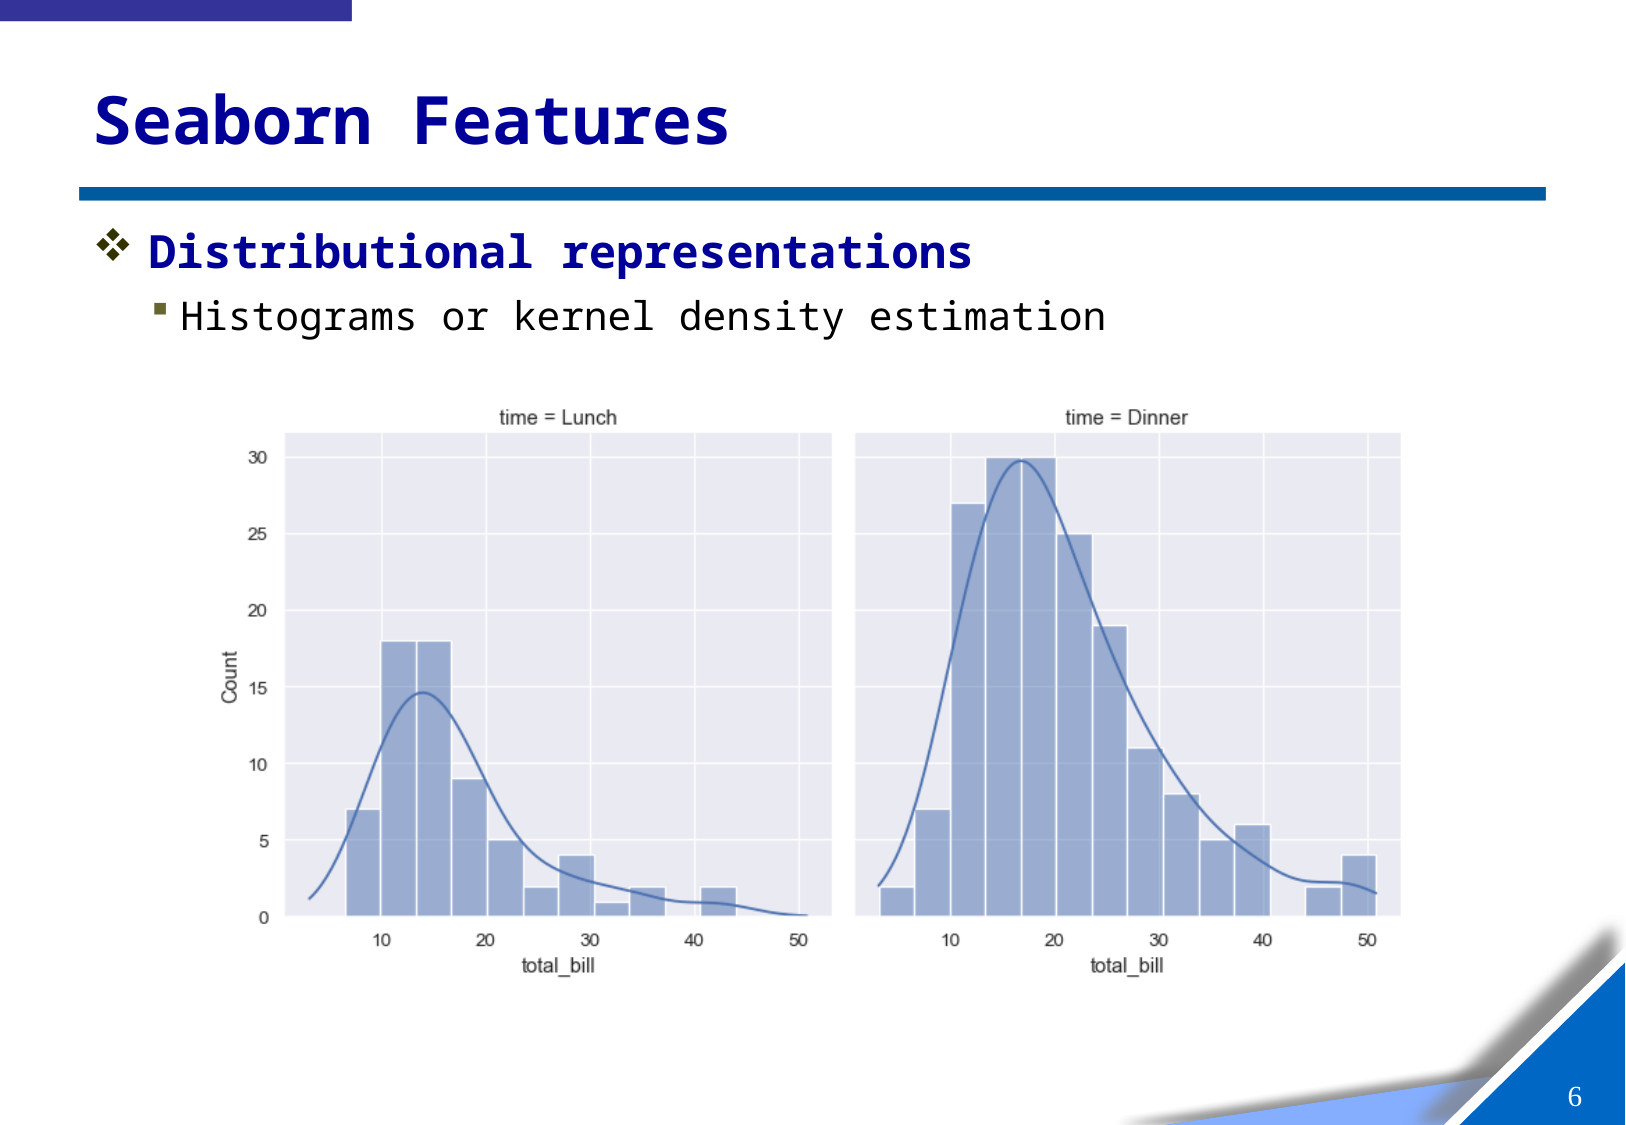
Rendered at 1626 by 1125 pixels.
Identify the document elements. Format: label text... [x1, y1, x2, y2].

slide_number 5 [1567, 1076, 1605, 1113]
picture [209, 396, 1412, 988]
list Distributional representations Histograms or kernel density estimation [77, 215, 1544, 1077]
title Seaborn Features [77, 59, 1544, 177]
